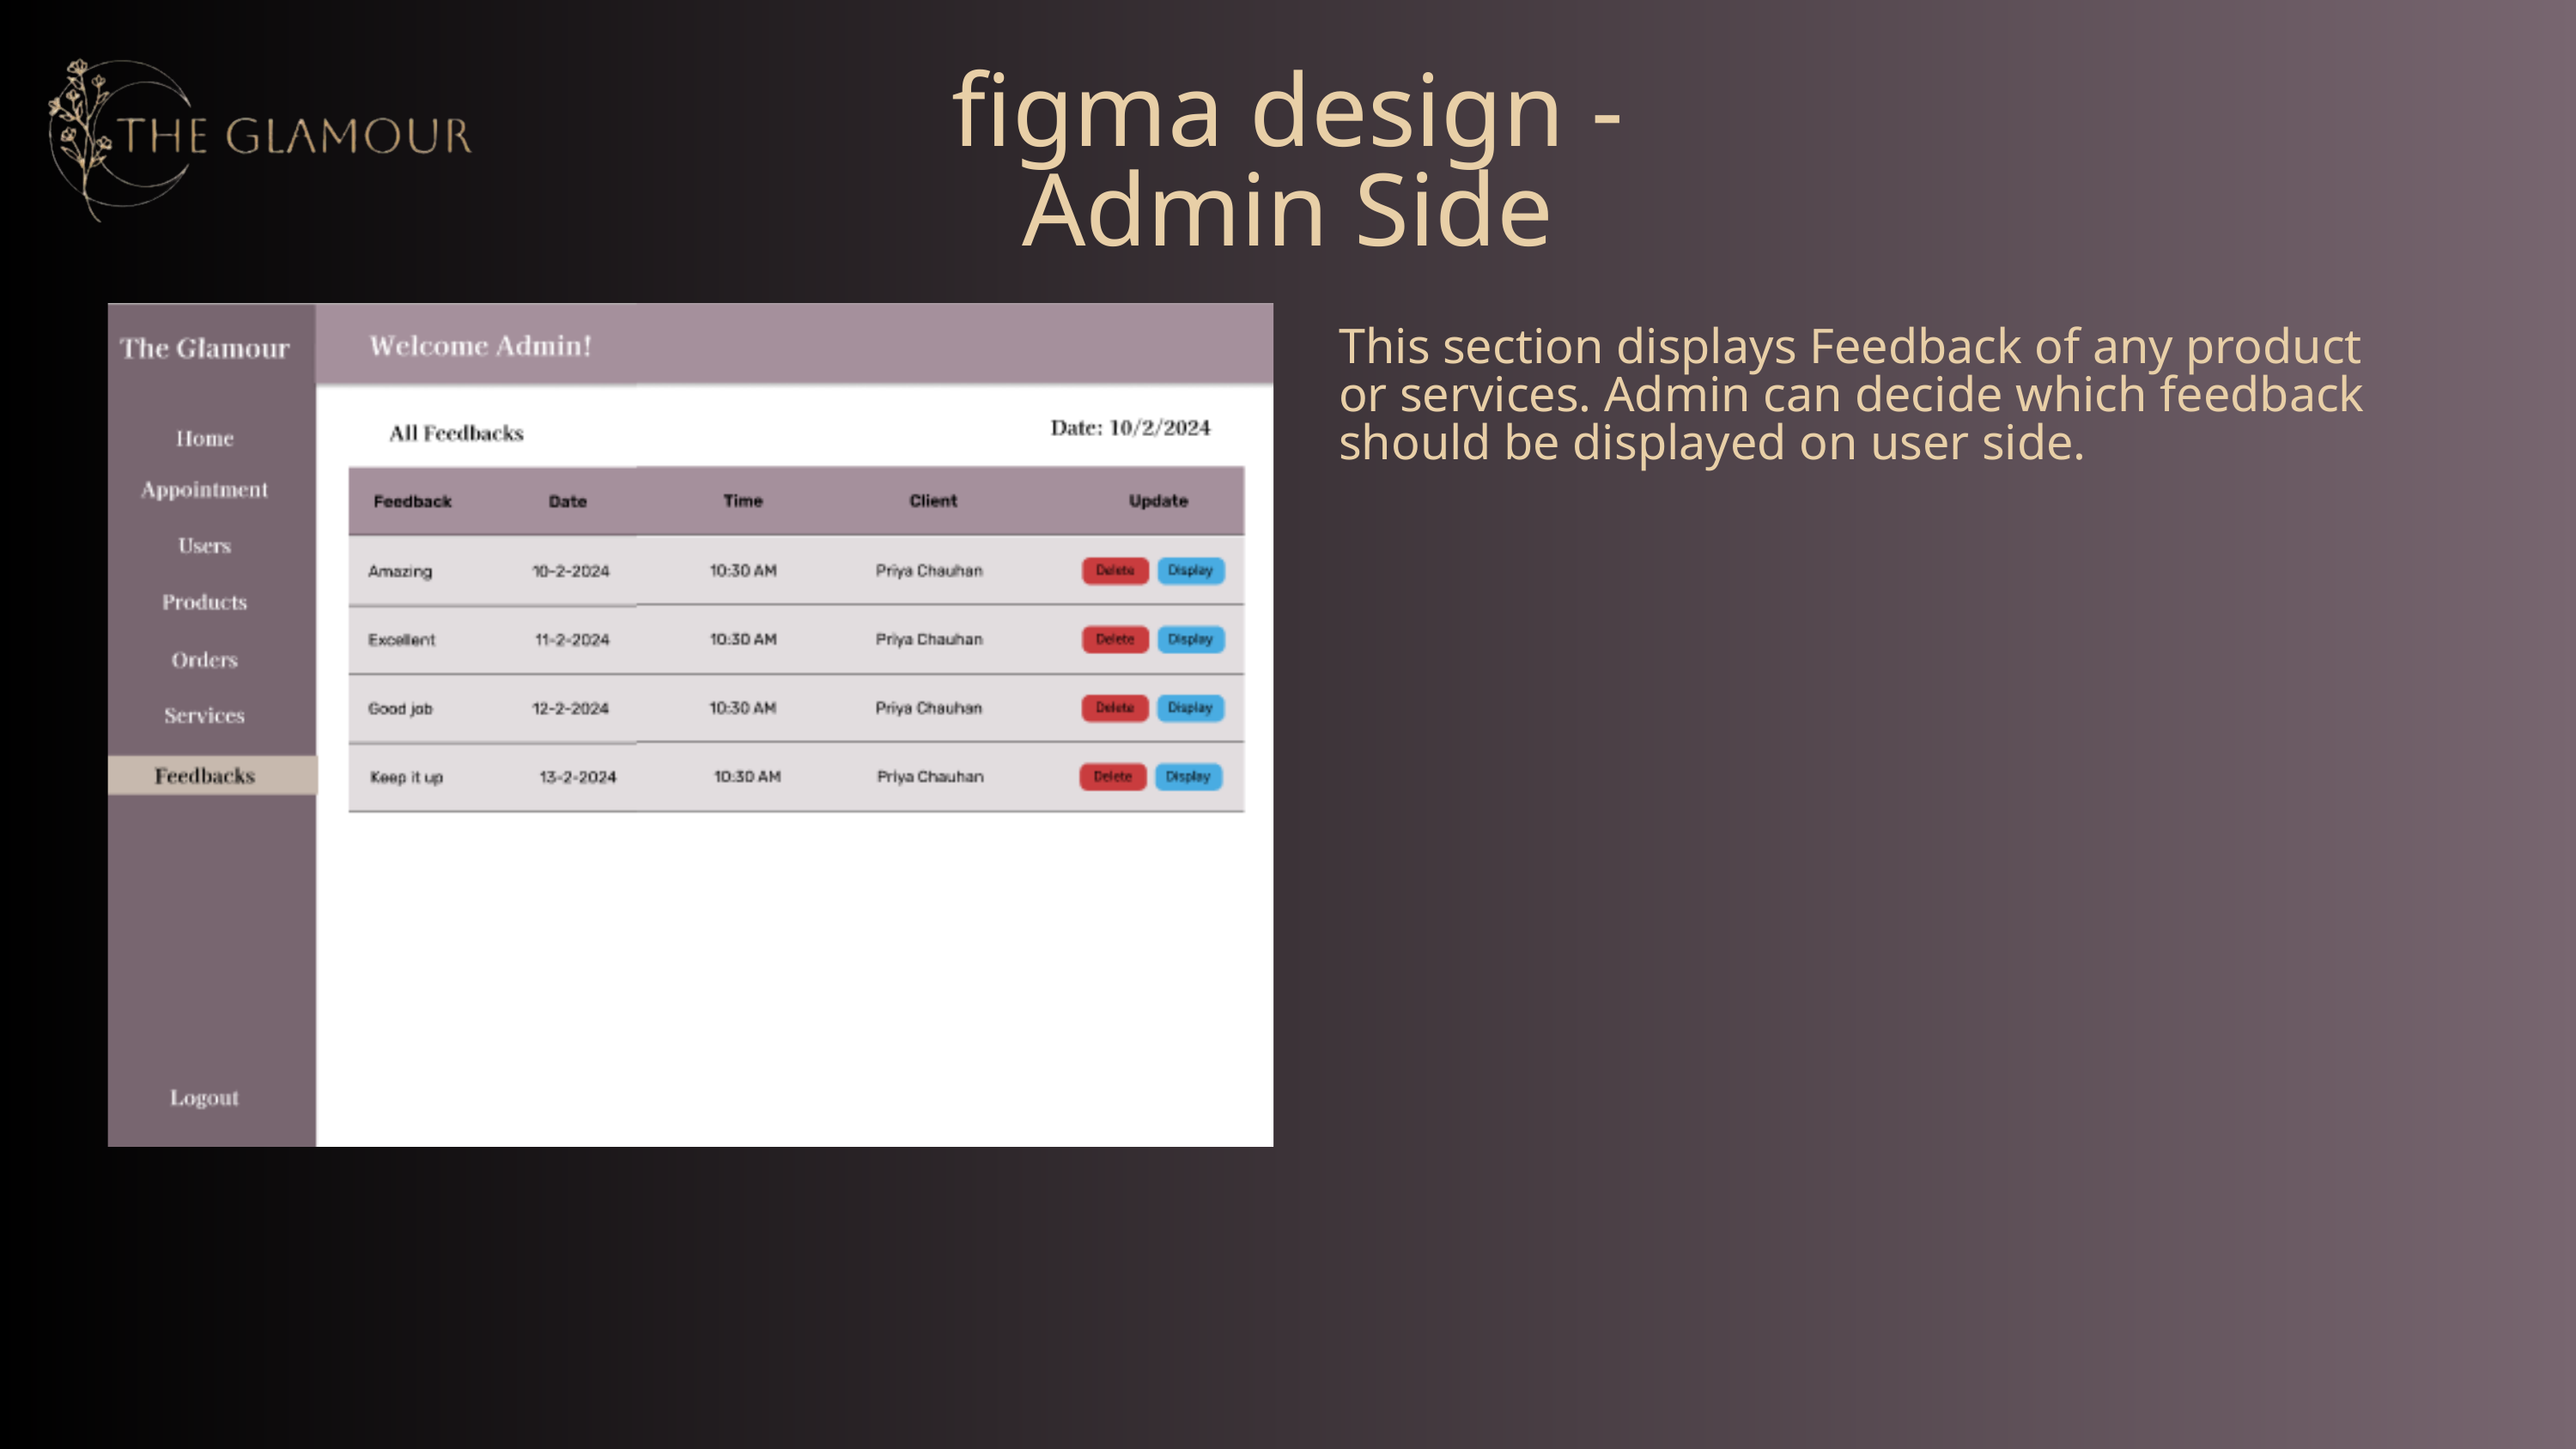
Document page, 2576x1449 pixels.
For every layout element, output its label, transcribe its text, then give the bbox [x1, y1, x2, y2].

text_box figma design - Admin Side [790, 65, 1786, 267]
text_box [107, 303, 1274, 1147]
text_box This section displays Feedback of any product or services. Admin can decide which feedback should be displayed on user side. [1339, 325, 2376, 470]
text_box [0, 0, 534, 372]
